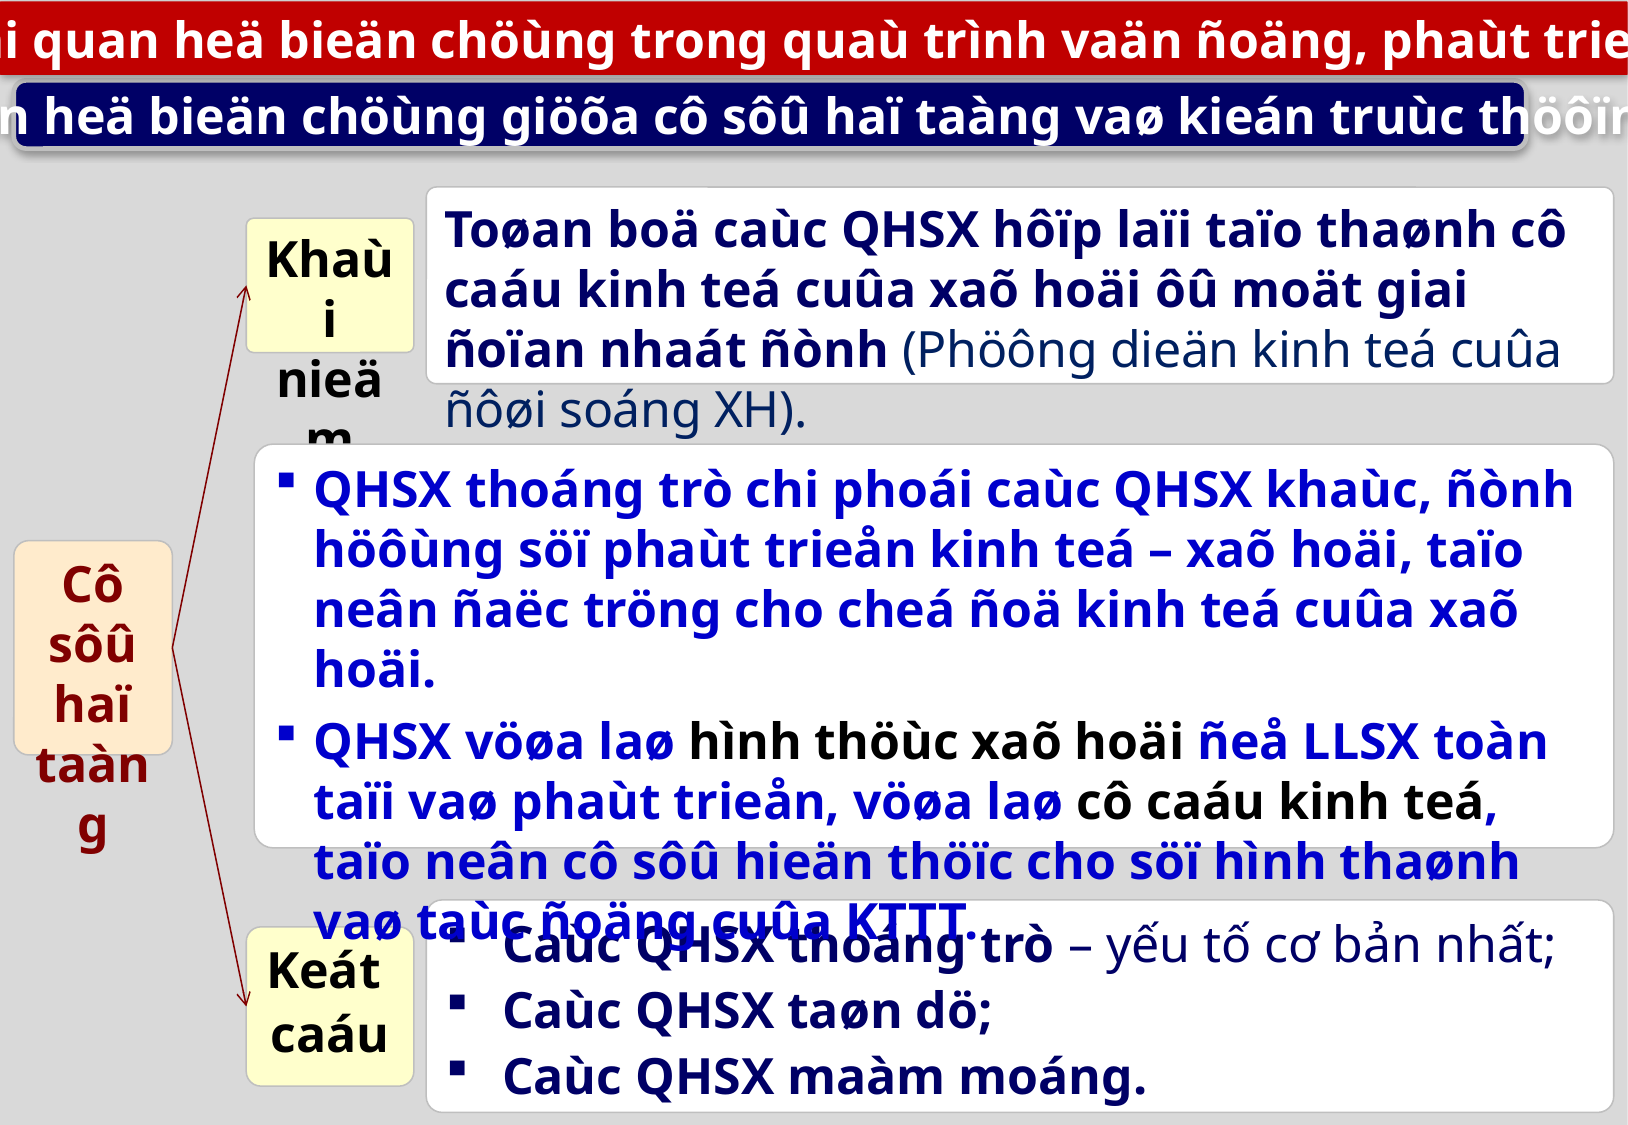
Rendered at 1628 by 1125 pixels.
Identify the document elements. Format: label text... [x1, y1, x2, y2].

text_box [172, 647, 247, 1007]
text_box Keát caáu [246, 926, 414, 1087]
text_box Caùc QHSX thoáng trò – yếu tố cơ bản nhất; Caùc QHSX taøn dö; Caùc QHSX maàm moáng. [426, 899, 1614, 1113]
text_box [172, 285, 247, 647]
text_box Cô sôû haï taàng [13, 540, 167, 755]
text_box 2. Caùc moái quan heä bieän chöùng trong quaù trình vaän ñoäng, phaùt trieån xaõ hoäi [0, 1, 1628, 75]
text_box Khaùi nieäm [246, 218, 414, 353]
text_box b) Moái quan heä bieän chöùng giöõa cô sôû haï taàng vaø kieán truùc thöôïng taàng [13, 87, 1527, 149]
text_box QHSX thoáng trò chi phoái caùc QHSX khaùc, ñònh höôùng söï phaùt trieån kinh teá – xaõ hoäi, taïo neân ñaëc tröng cho cheá ñoä kinh teá cuûa xaõ hoäi. QHSX vöøa laø hình thöùc xaõ hoäi ñeå LLSX toàn taïi vaø phaùt trieån, vöøa laø cô caáu kinh teá, taïo neân cô sôû hieän thöïc cho söï hình thaønh vaø taùc ñoäng cuûa KTTT. [254, 444, 1614, 848]
text_box Toøan boä caùc QHSX hôïp laïi taïo thaønh cô caáu kinh teá cuûa xaõ hoäi ôû moät giai ñoïan nhaát ñònh (Phöông dieän kinh teá cuûa ñôøi soáng XH). [426, 186, 1614, 384]
